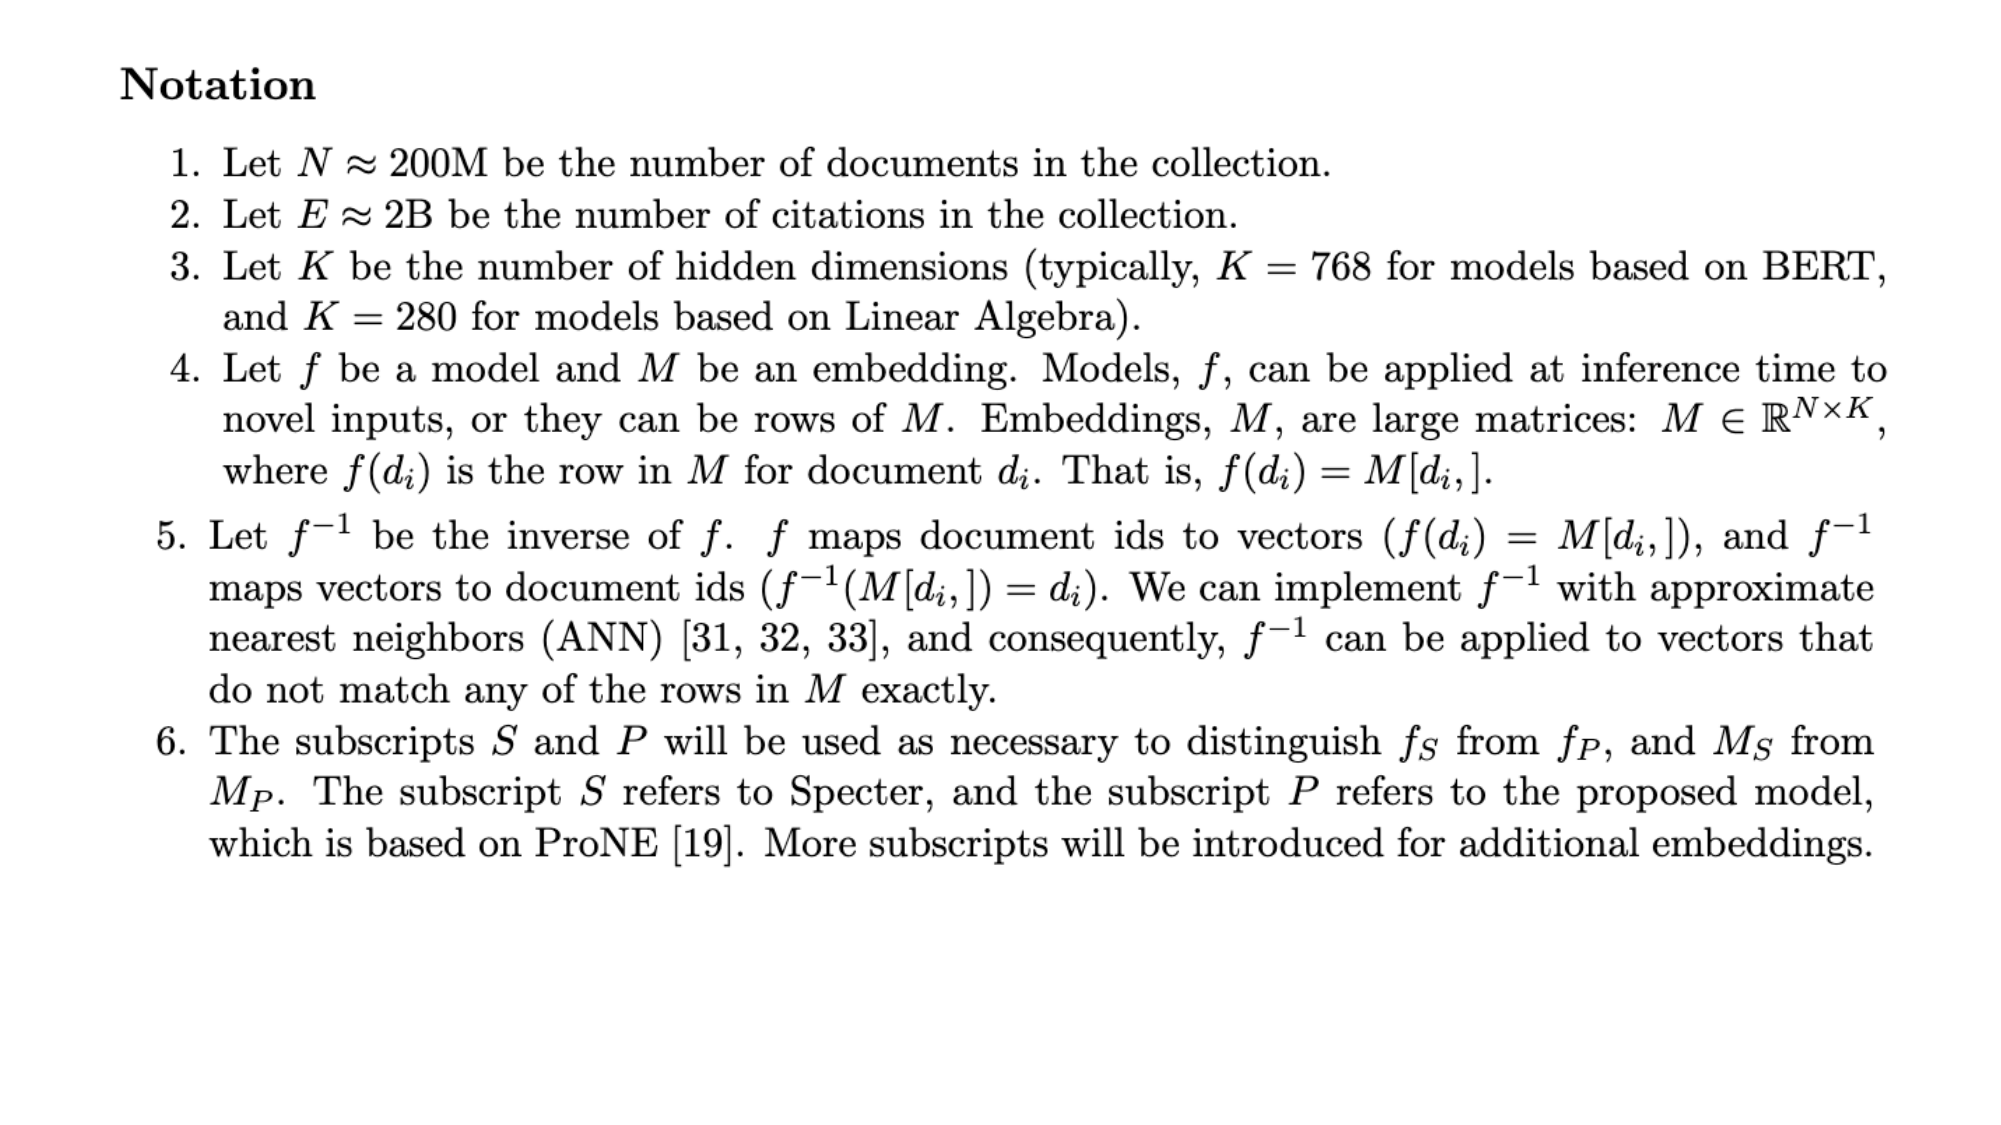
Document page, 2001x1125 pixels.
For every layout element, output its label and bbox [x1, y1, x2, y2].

picture [42, 508, 1926, 925]
list [56, 31, 1939, 502]
